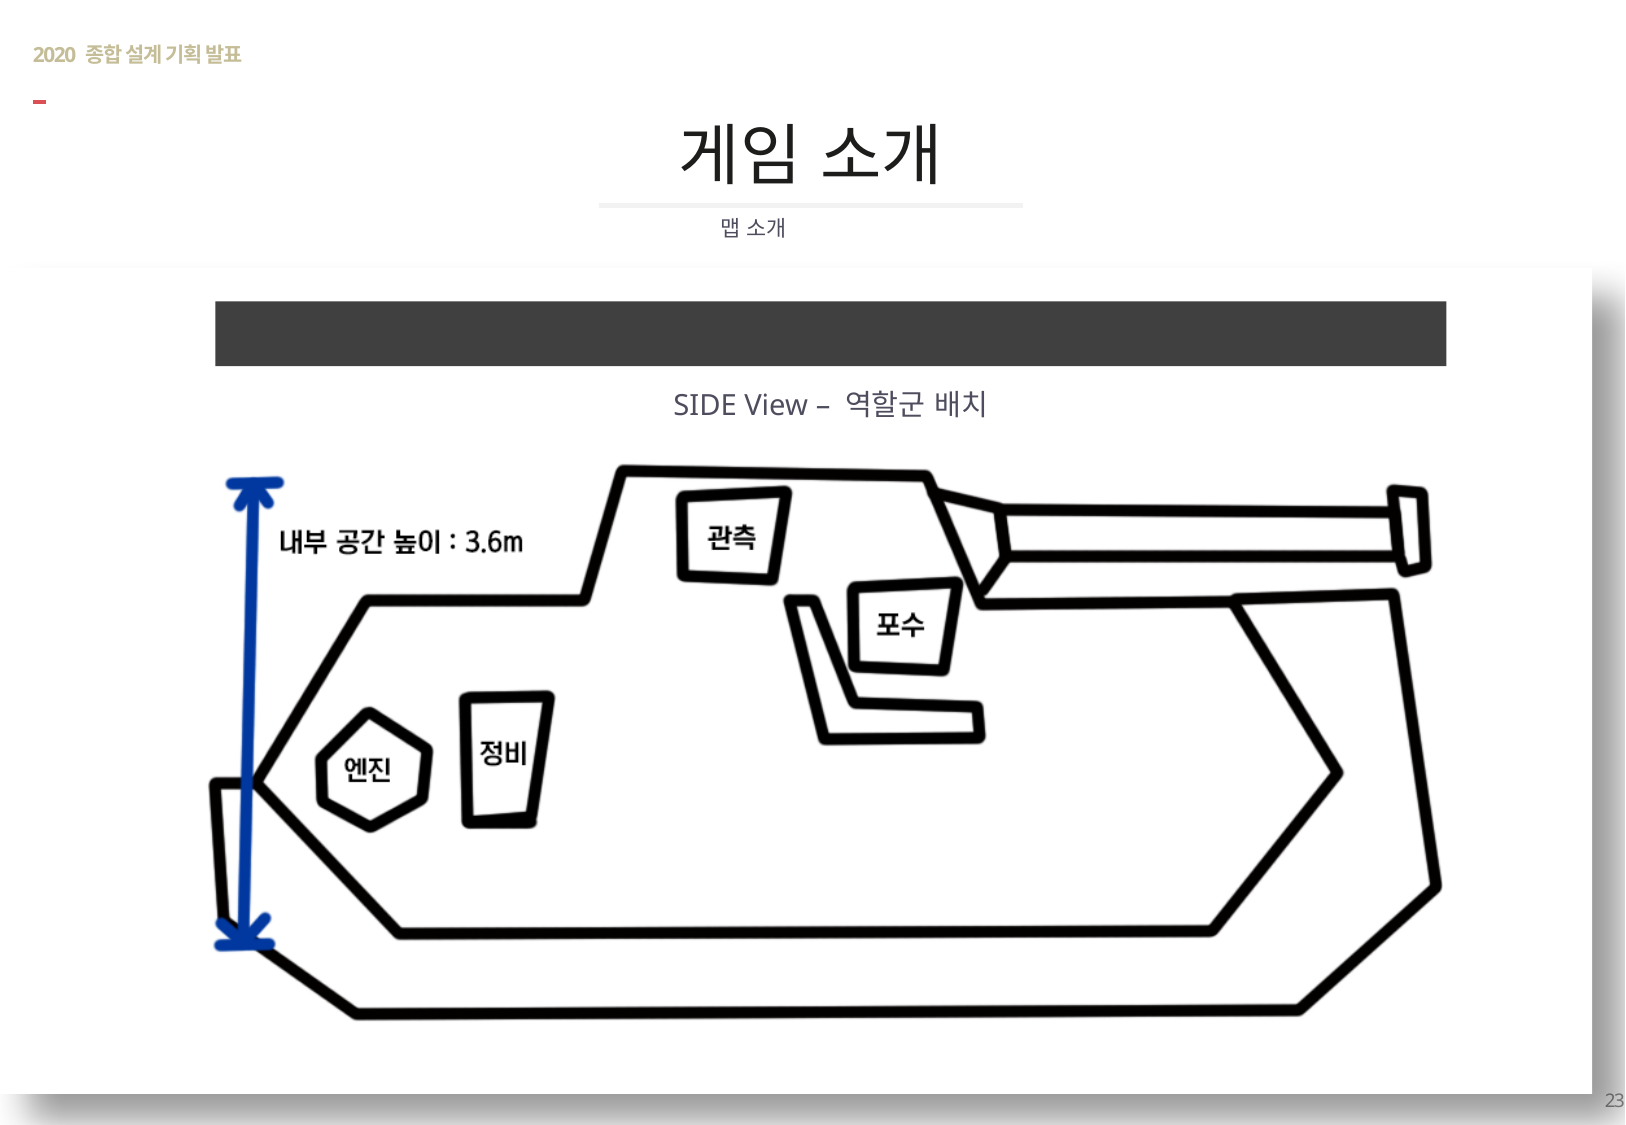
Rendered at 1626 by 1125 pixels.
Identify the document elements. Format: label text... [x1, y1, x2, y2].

text_box [0, 266, 1594, 1096]
text_box SIDE View – 역할군 배치 [188, 372, 1474, 429]
text_box 맵 소개 [706, 213, 919, 247]
text_box 전차 내부 [215, 301, 1447, 367]
picture [197, 387, 1443, 1036]
slide_number 23 [1556, 1077, 1625, 1125]
title 2020 종합 설계 기획 발표 [32, 19, 482, 90]
text_box 게임 소개 [215, 124, 1407, 182]
